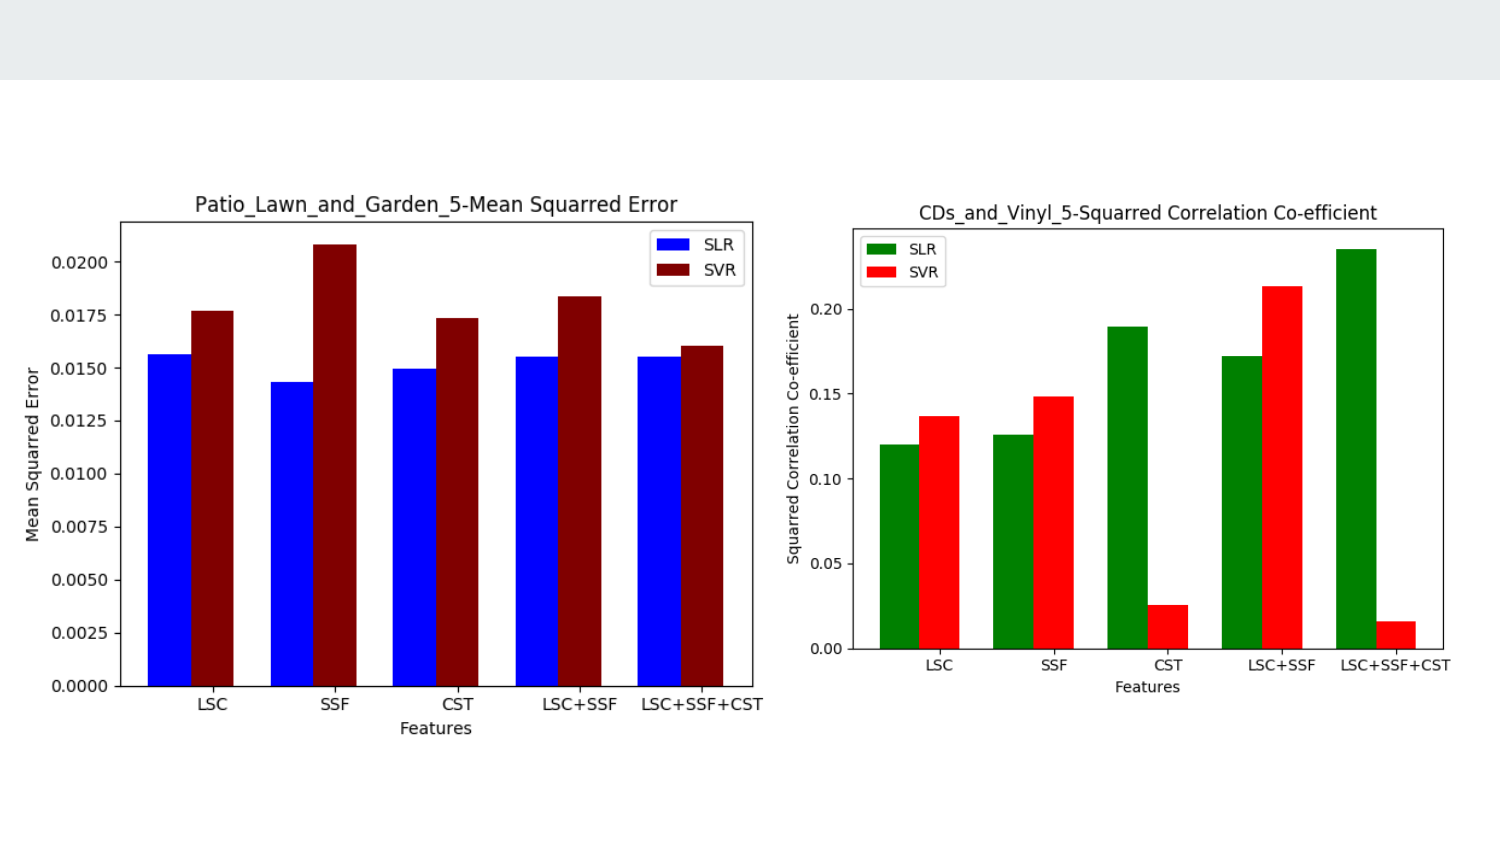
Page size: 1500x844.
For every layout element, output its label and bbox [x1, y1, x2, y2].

picture [7, 177, 1481, 757]
